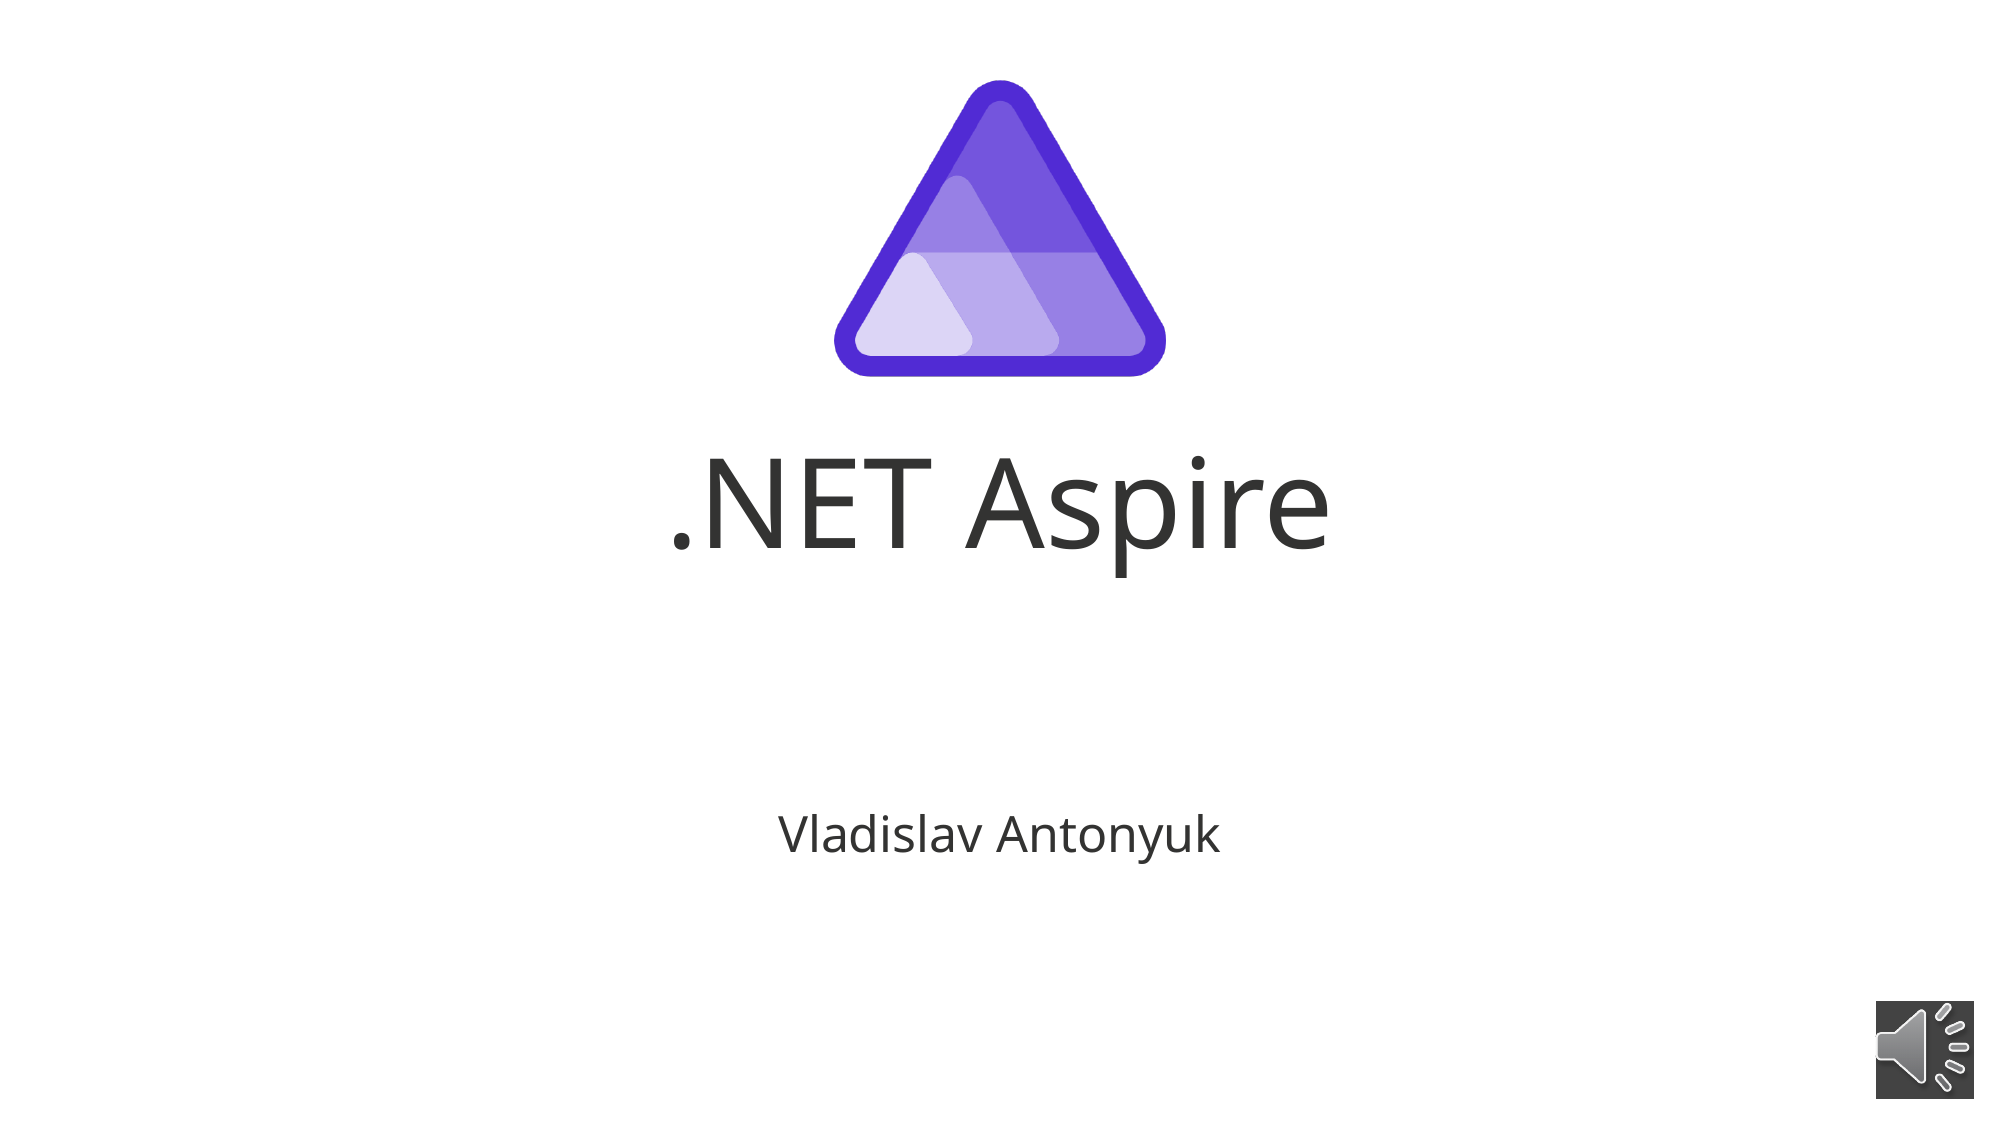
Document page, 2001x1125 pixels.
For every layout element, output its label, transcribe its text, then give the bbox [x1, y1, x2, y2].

subtitle Vladislav Antonyuk [249, 590, 1750, 863]
picture [834, 66, 1166, 397]
title .NET Aspire [249, 184, 1750, 576]
picture [1874, 999, 1975, 1100]
